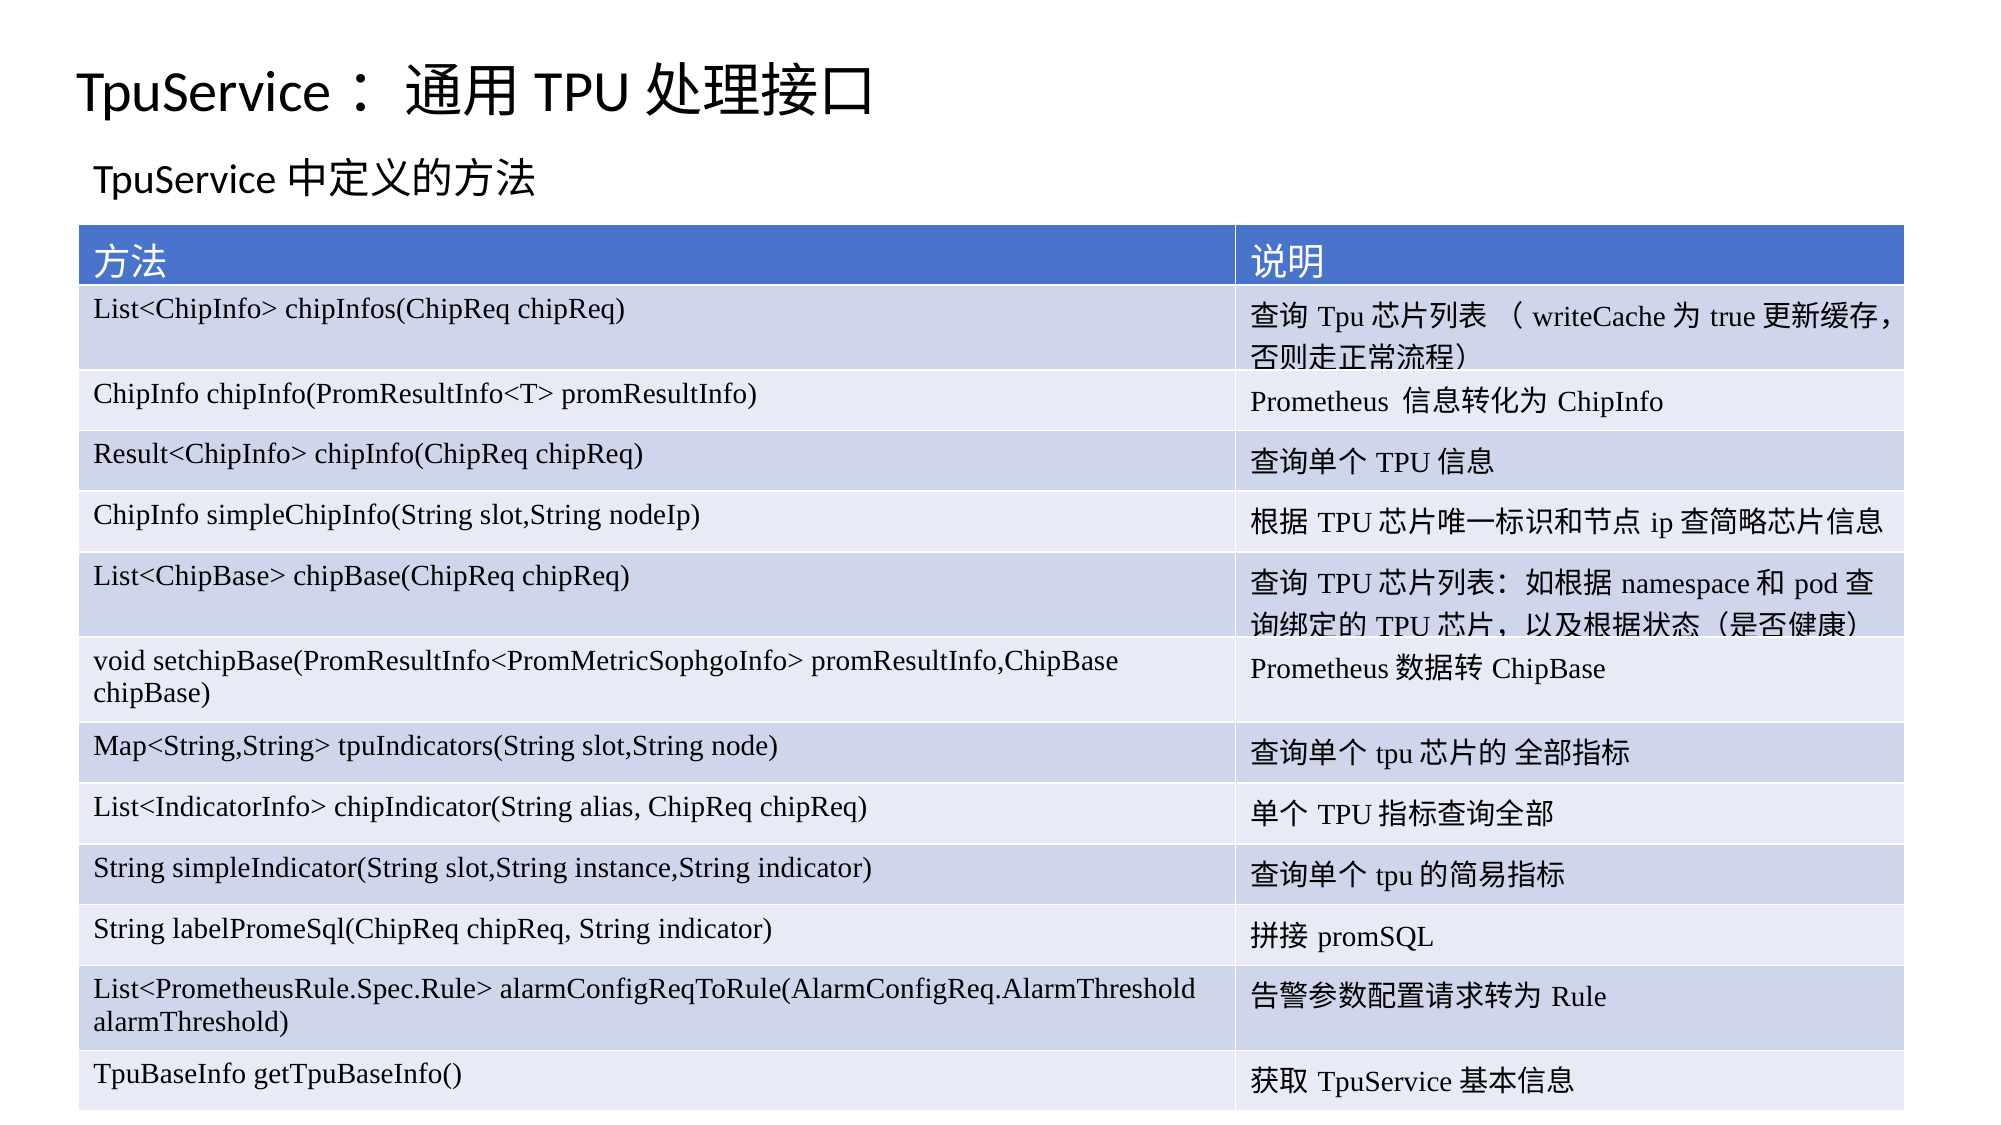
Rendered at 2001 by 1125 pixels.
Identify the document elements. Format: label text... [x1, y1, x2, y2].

text_box TpuService：通用TPU处理接口 [61, 45, 1348, 131]
table_cell 查询Tpu芯片列表 （writeCache为true更新缓存，否则走正常流程） [1236, 286, 1904, 369]
table_cell List<IndicatorInfo> chipIndicator(String alias, ChipReq chipReq) [79, 784, 1235, 843]
table_cell 拼接promSQL [1236, 905, 1904, 965]
table_cell 获取TpuService基本信息 [1236, 1051, 1904, 1110]
table_cell TpuBaseInfo getTpuBaseInfo() [79, 1051, 1235, 1110]
table_cell Result<ChipInfo> chipInfo(ChipReq chipReq) [79, 431, 1235, 490]
table_cell List<ChipBase> chipBase(ChipReq chipReq) [79, 553, 1235, 636]
table_cell Prometheus数据转ChipBase [1236, 638, 1904, 721]
table_cell ChipInfo simpleChipInfo(String slot,String nodeIp) [79, 492, 1235, 551]
table_cell 查询单个TPU信息 [1236, 431, 1904, 490]
text_box TpuService中定义的方法 [78, 144, 570, 210]
table_header 说明 [1236, 225, 1904, 284]
table_cell 告警参数配置请求转为Rule [1236, 966, 1904, 1050]
table_cell 查询单个tpu的简易指标 [1236, 845, 1904, 904]
table_cell 查询单个tpu芯片的 全部指标 [1236, 723, 1904, 782]
table_header 方法 [79, 225, 1235, 284]
table_cell String labelPromeSql(ChipReq chipReq, String indicator) [79, 905, 1235, 965]
table_cell String simpleIndicator(String slot,String instance,String indicator) [79, 845, 1235, 904]
table_cell Map<String,String> tpuIndicators(String slot,String node) [79, 723, 1235, 782]
table_cell void setchipBase(PromResultInfo<PromMetricSophgoInfo> promResultInfo,ChipBase chipBase) [79, 638, 1235, 721]
table_cell List<PrometheusRule.Spec.Rule> alarmConfigReqToRule(AlarmConfigReq.AlarmThreshold alarmThreshold) [79, 966, 1235, 1050]
table_cell List<ChipInfo> chipInfos(ChipReq chipReq) [79, 286, 1235, 369]
table_cell 单个TPU指标查询全部 [1236, 784, 1904, 843]
table_cell 查询TPU芯片列表：如根据namespace和pod查询绑定的TPU芯片，以及根据状态（是否健康） [1236, 553, 1904, 636]
table_cell 根据TPU芯片唯一标识和节点ip查简略芯片信息 [1236, 492, 1904, 551]
table_cell Prometheus 信息转化为ChipInfo [1236, 371, 1904, 430]
table_cell ChipInfo chipInfo(PromResultInfo<T> promResultInfo) [79, 371, 1235, 430]
